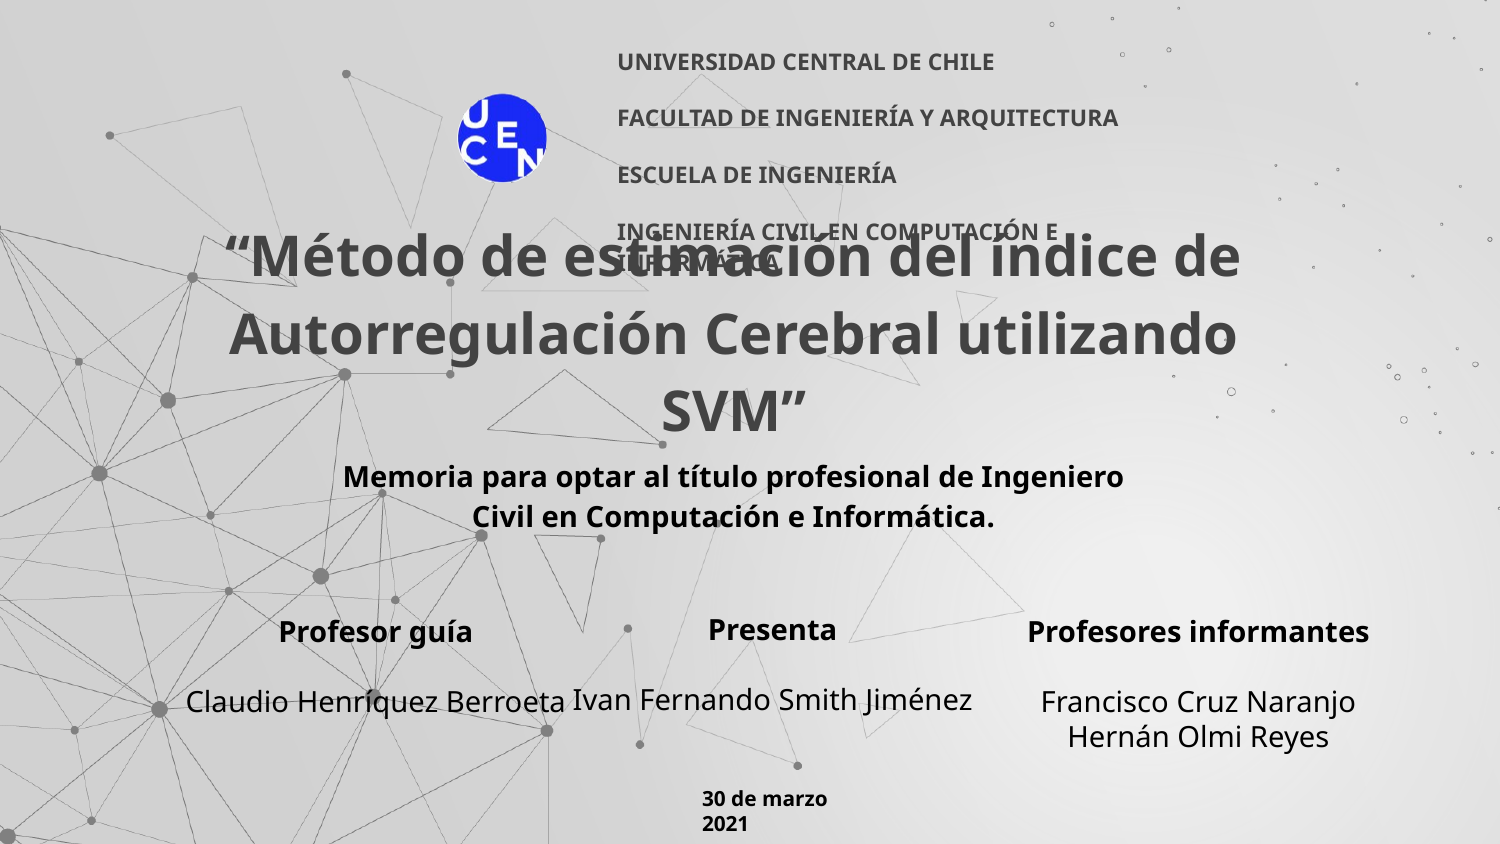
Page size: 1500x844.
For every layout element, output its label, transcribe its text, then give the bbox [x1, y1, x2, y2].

text_box Profesores informantes Francisco Cruz Naranjo Hernán Olmi Reyes [971, 598, 1426, 771]
title “Método de estimación del índice de Autorregulación Cerebral utilizando SVM” [157, 277, 1310, 486]
text_box 30 de marzo 2021 [687, 770, 867, 826]
text_box Memoria para optar al título profesional de Ingeniero Civil en Computación e Informática. [319, 437, 1149, 566]
text_box Profesor guía Claudio Henríquez Berroeta [149, 598, 603, 717]
text_box Presenta Ivan Fernando Smith Jiménez [546, 596, 1000, 716]
picture [0, 0, 1500, 844]
text_box UNIVERSIDAD CENTRAL DE CHILE FACULTAD DE INGENIERÍA Y ARQUITECTURA ESCUELA DE INGENIERÍA INGENIERÍA CIVIL EN COMPUTACIÓN E INFORMÁTICA [602, 32, 1199, 244]
